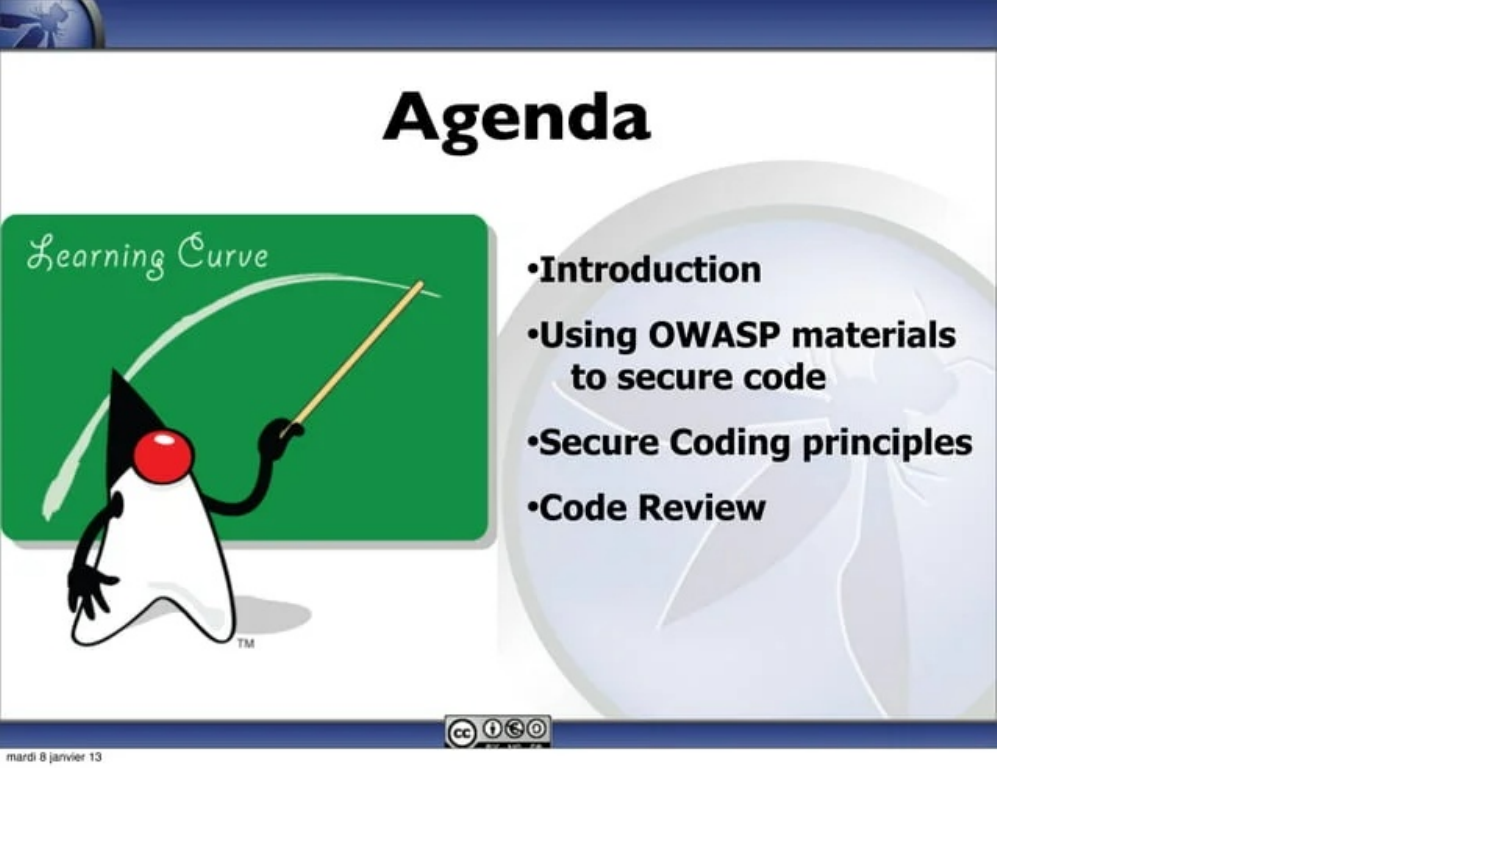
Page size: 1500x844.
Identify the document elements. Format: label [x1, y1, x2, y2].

picture [0, 0, 997, 768]
